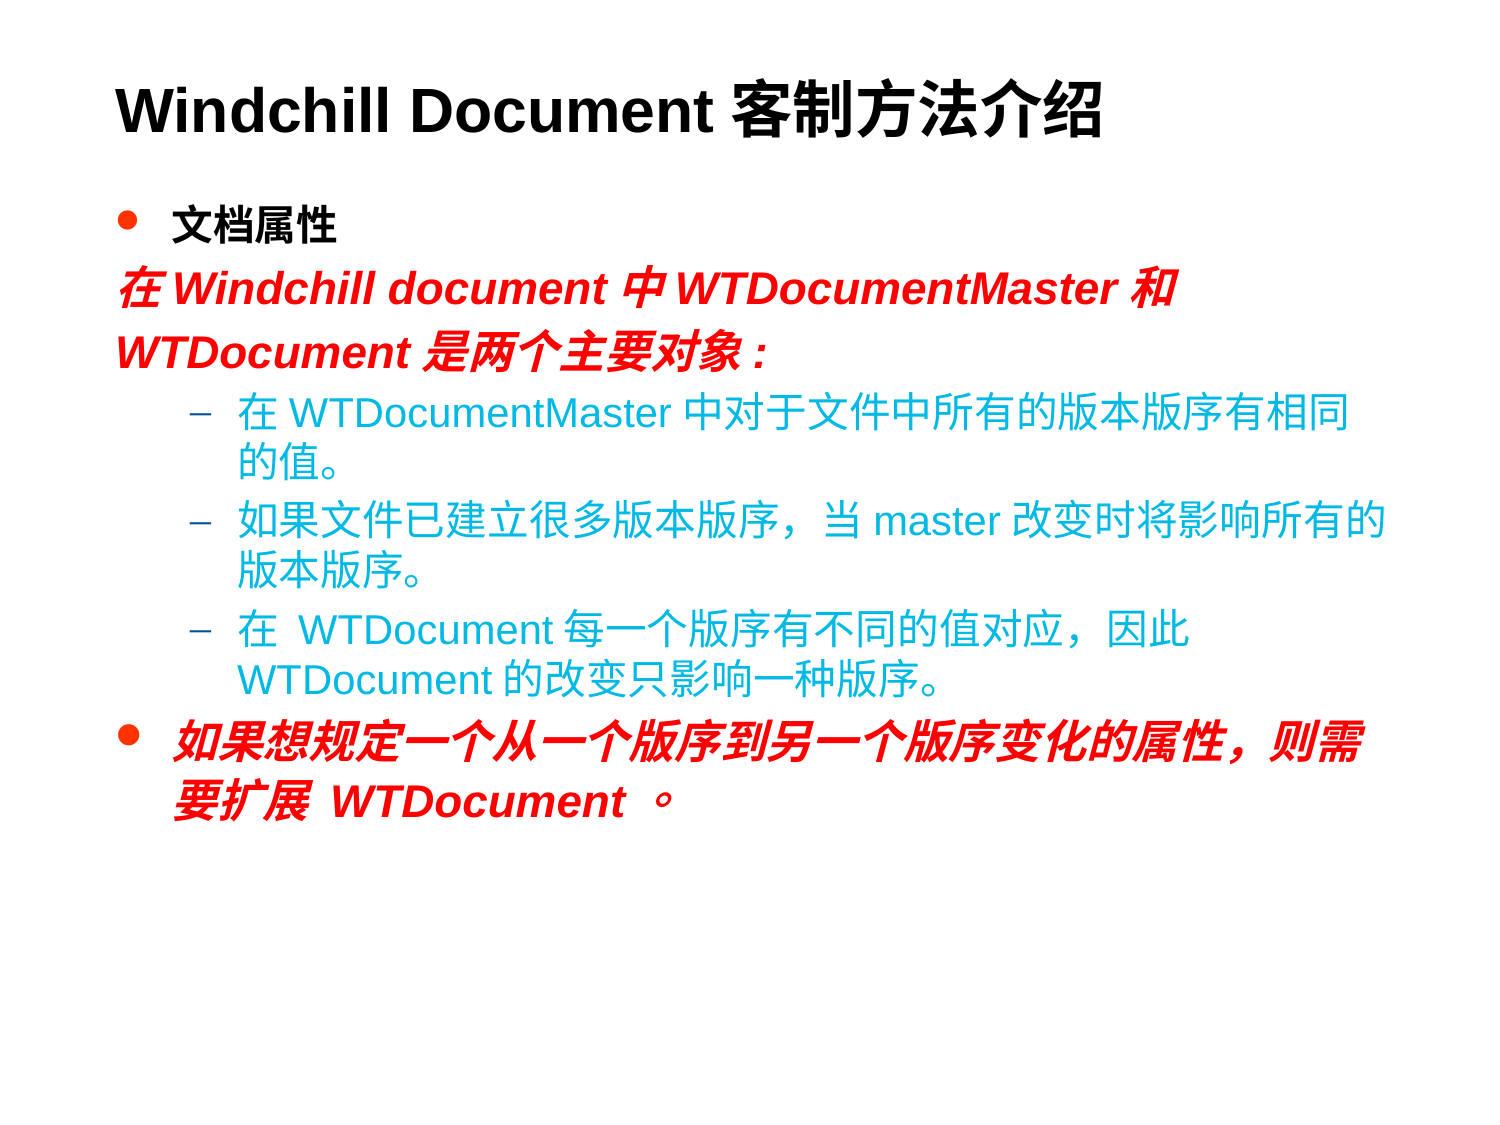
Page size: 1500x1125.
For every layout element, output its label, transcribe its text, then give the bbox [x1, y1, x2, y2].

list 文档属性 在Windchill document中WTDocumentMaster和 WTDocument是两个主要对象: 在WTDocumentMaster中对于文件中所有的版本版序有相同的值。 如果文件已建立很多版本版序，当master改变时将影响所有的版本版序。 在 WTDocument每一个版序有不同的值对应，因此WTDocument的改变只影响一种版序。 如果想规定一个从一个版序到另一个版序变化的属性，则需要扩展 WTDocument。 [100, 191, 1403, 963]
title Windchill Document客制方法介绍 [100, 52, 1395, 154]
